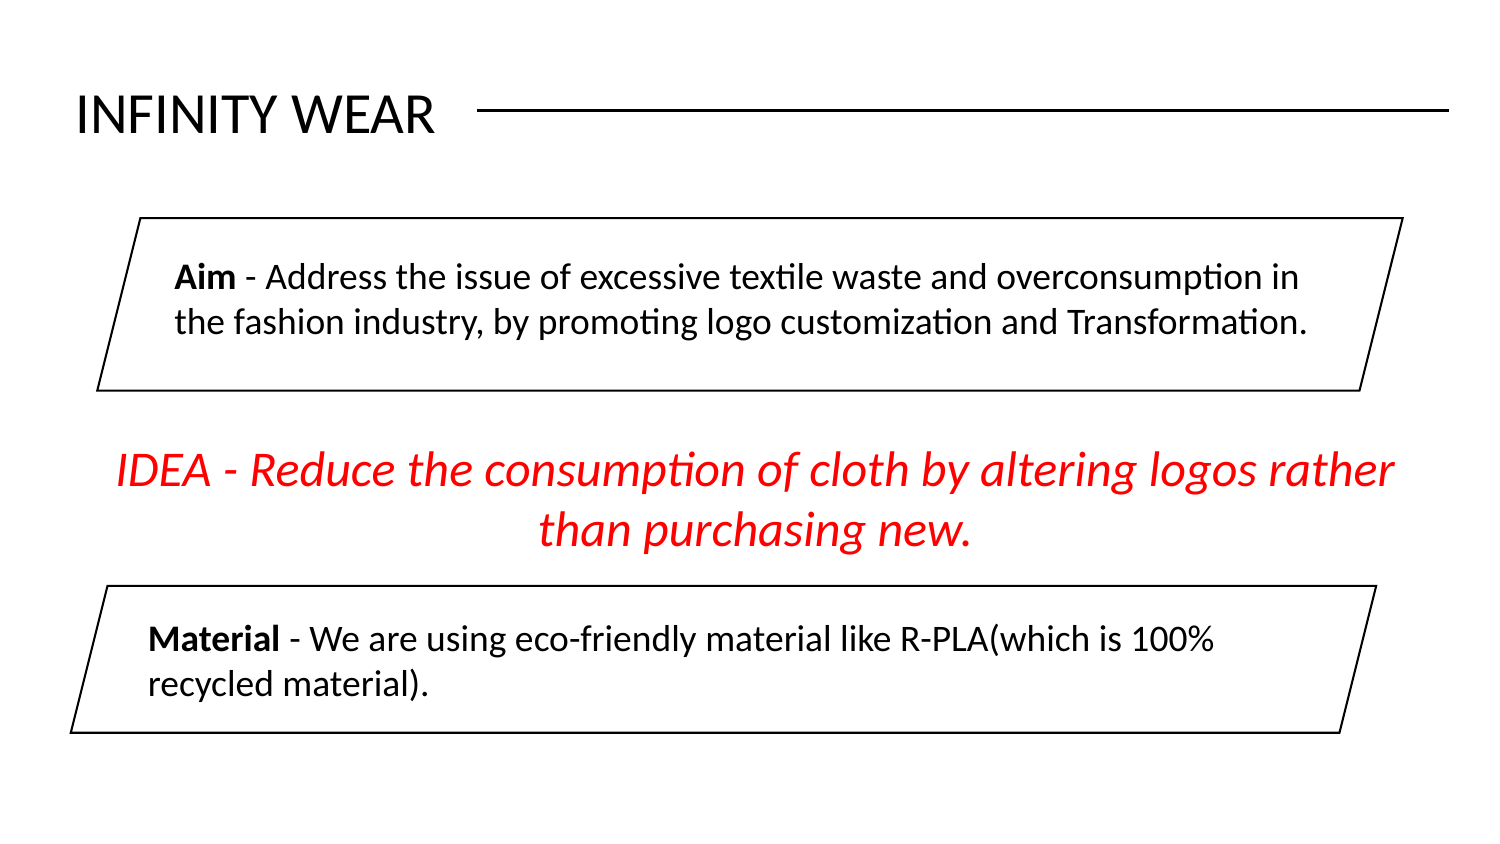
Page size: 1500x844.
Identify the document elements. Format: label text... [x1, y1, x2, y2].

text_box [60, 68, 1449, 154]
text_box IDEA - Reduce the consumption of cloth by altering logos rather than purchasing new. [70, 429, 1441, 565]
text_box Aim - Address the issue of excessive textile waste and overconsumption in the fashion industry, by promoting logo customization and Transformation. [159, 244, 1341, 395]
text_box [95, 217, 1405, 392]
text_box Material - We are using eco-friendly material like R-PLA(which is 100% recycled material). [133, 606, 1314, 756]
text_box [69, 584, 1378, 734]
